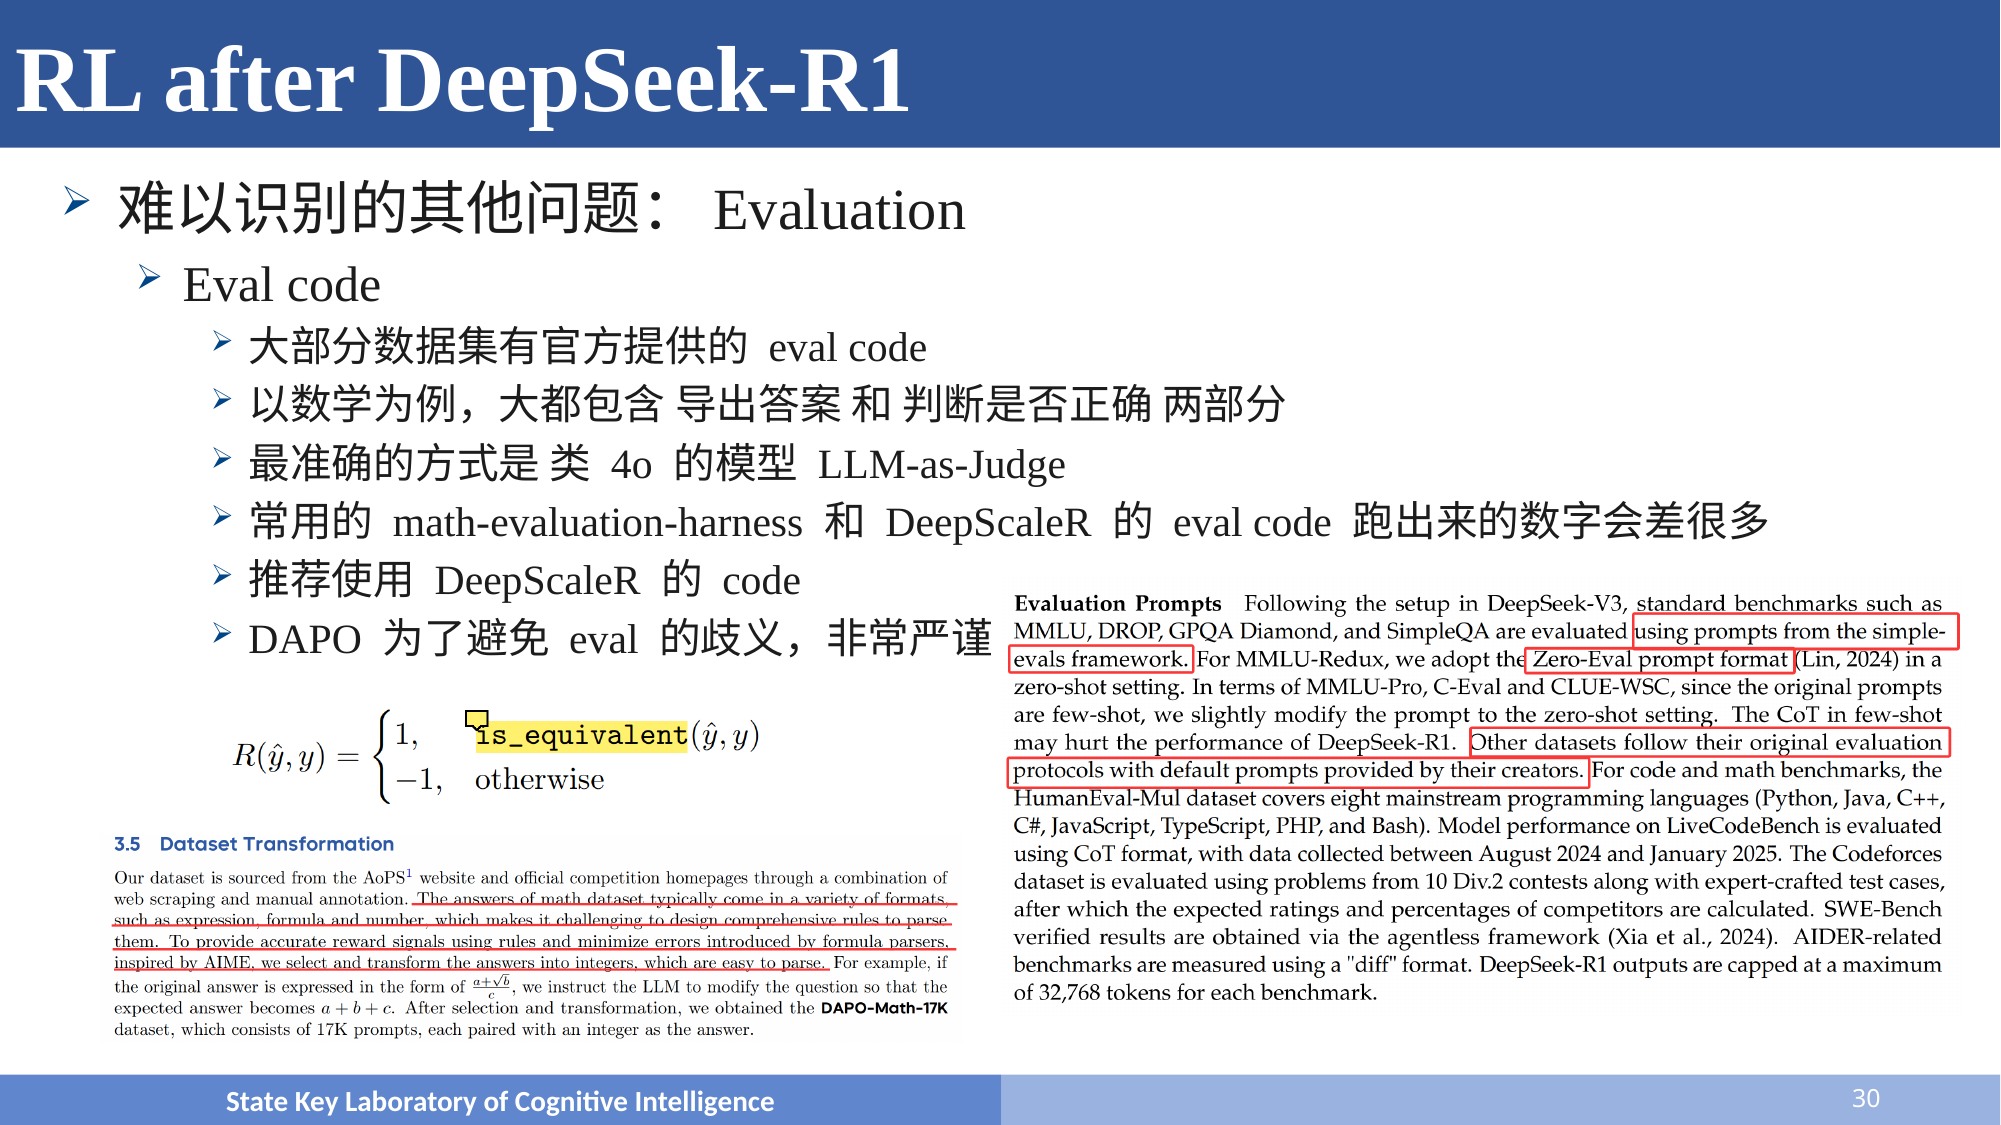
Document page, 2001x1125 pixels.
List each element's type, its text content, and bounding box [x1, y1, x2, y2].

picture [1001, 574, 1965, 1016]
slide_number 30 [1775, 1078, 1881, 1123]
picture [208, 692, 783, 810]
picture [99, 833, 963, 1043]
text_box 难以识别的其他问题：Evaluation Eval code 大部分数据集有官方提供的 eval code 以数学为例，大都包含 导出答案 和 判断是否正确 两部分 最准确的方式是 类 4o 的模型 LLM-as-Judge 常用的 math-evaluation-harness 和 DeepScaleR 的 eval code 跑出来的数字会差很多 推荐使用 DeepScaleR 的 code DAPO 为了避免 eval 的歧义，非常严谨 [60, 171, 1940, 1078]
text_box RL after DeepSeek-R1 [0, 0, 2000, 148]
text_box State Key Laboratory of Cognitive Intelligence [0, 1074, 1001, 1125]
